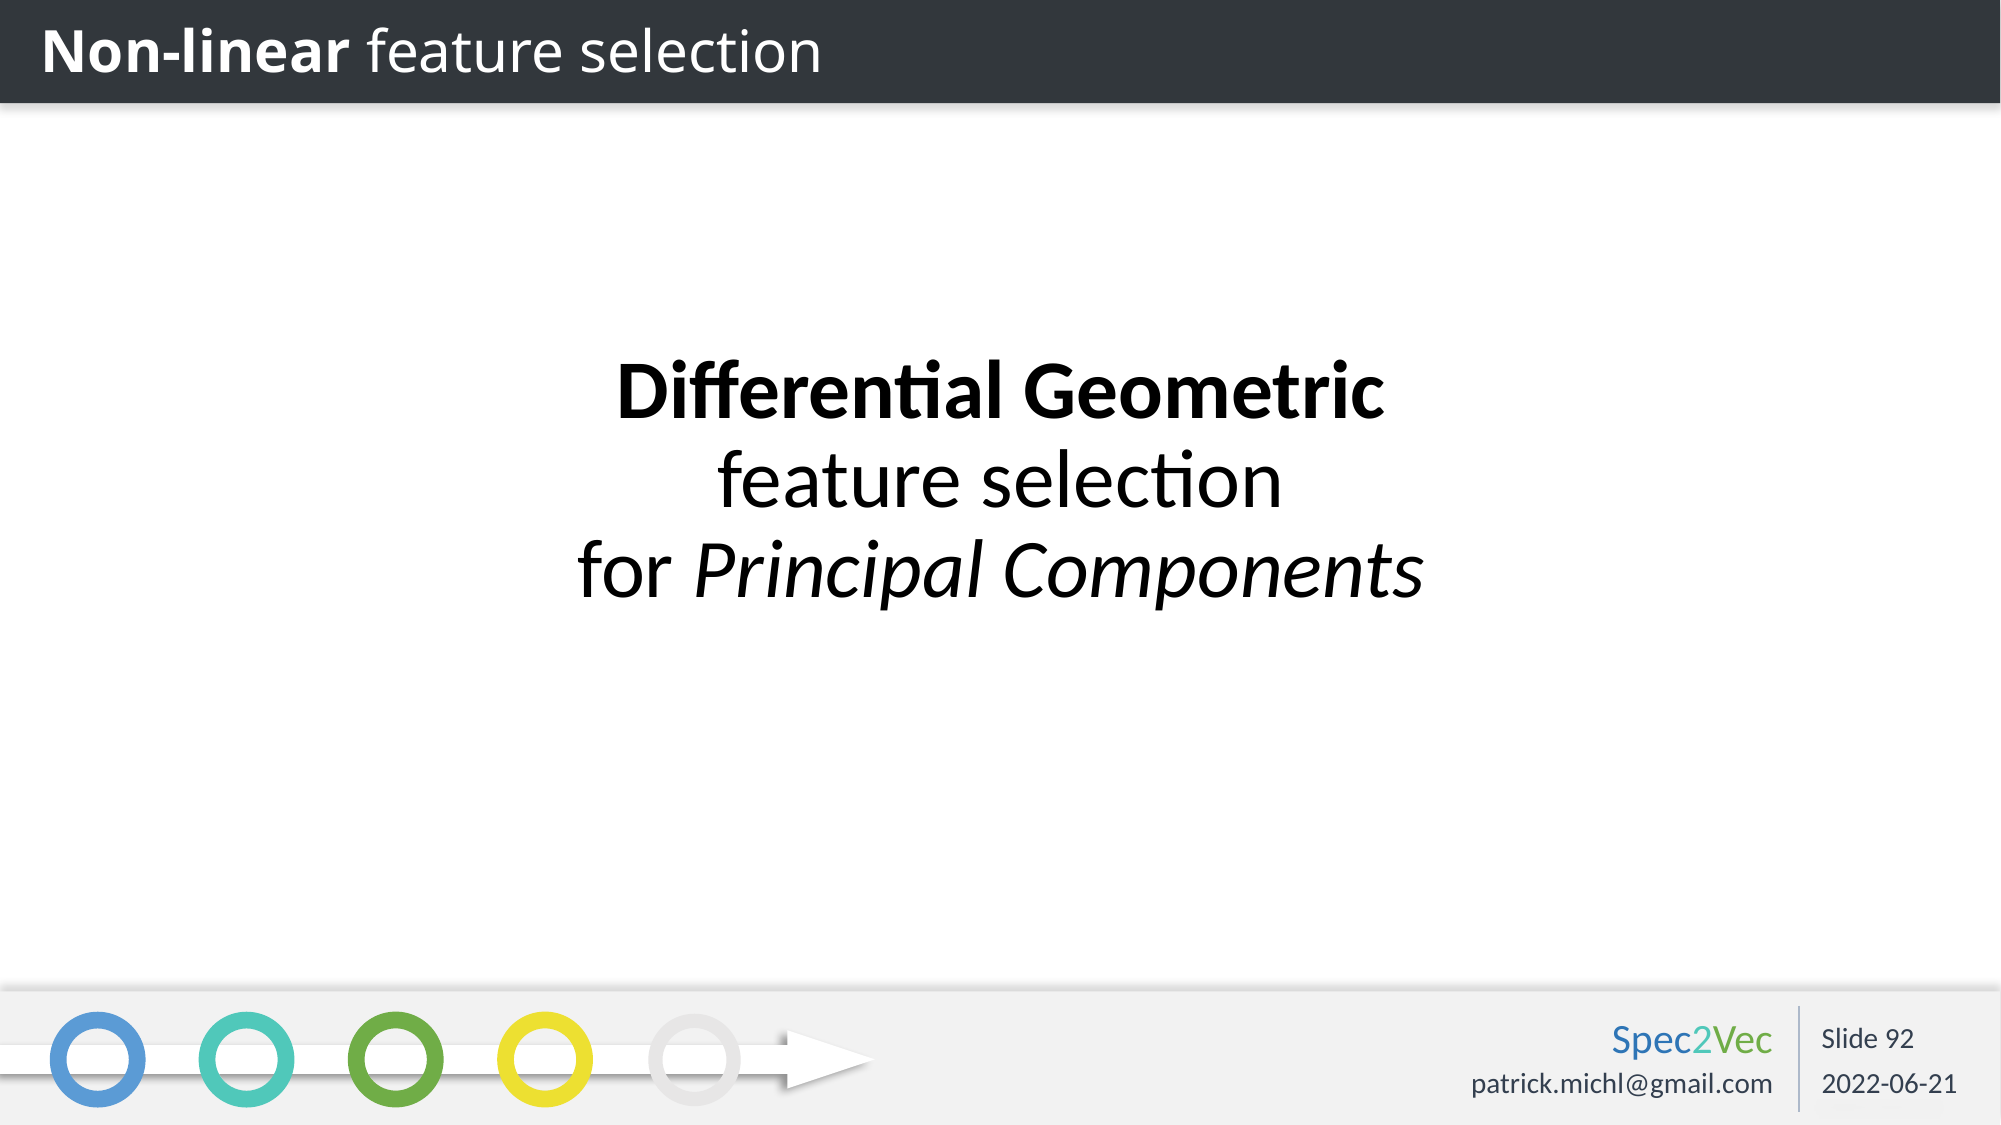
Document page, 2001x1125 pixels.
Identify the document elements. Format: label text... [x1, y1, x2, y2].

text_box Differential Geometric feature selection for Principal Components [25, 140, 1969, 958]
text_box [347, 1011, 444, 1108]
text_box Non-linear feature selection [25, 5, 1922, 102]
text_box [198, 1011, 295, 1108]
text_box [497, 1011, 593, 1108]
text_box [49, 1011, 146, 1108]
